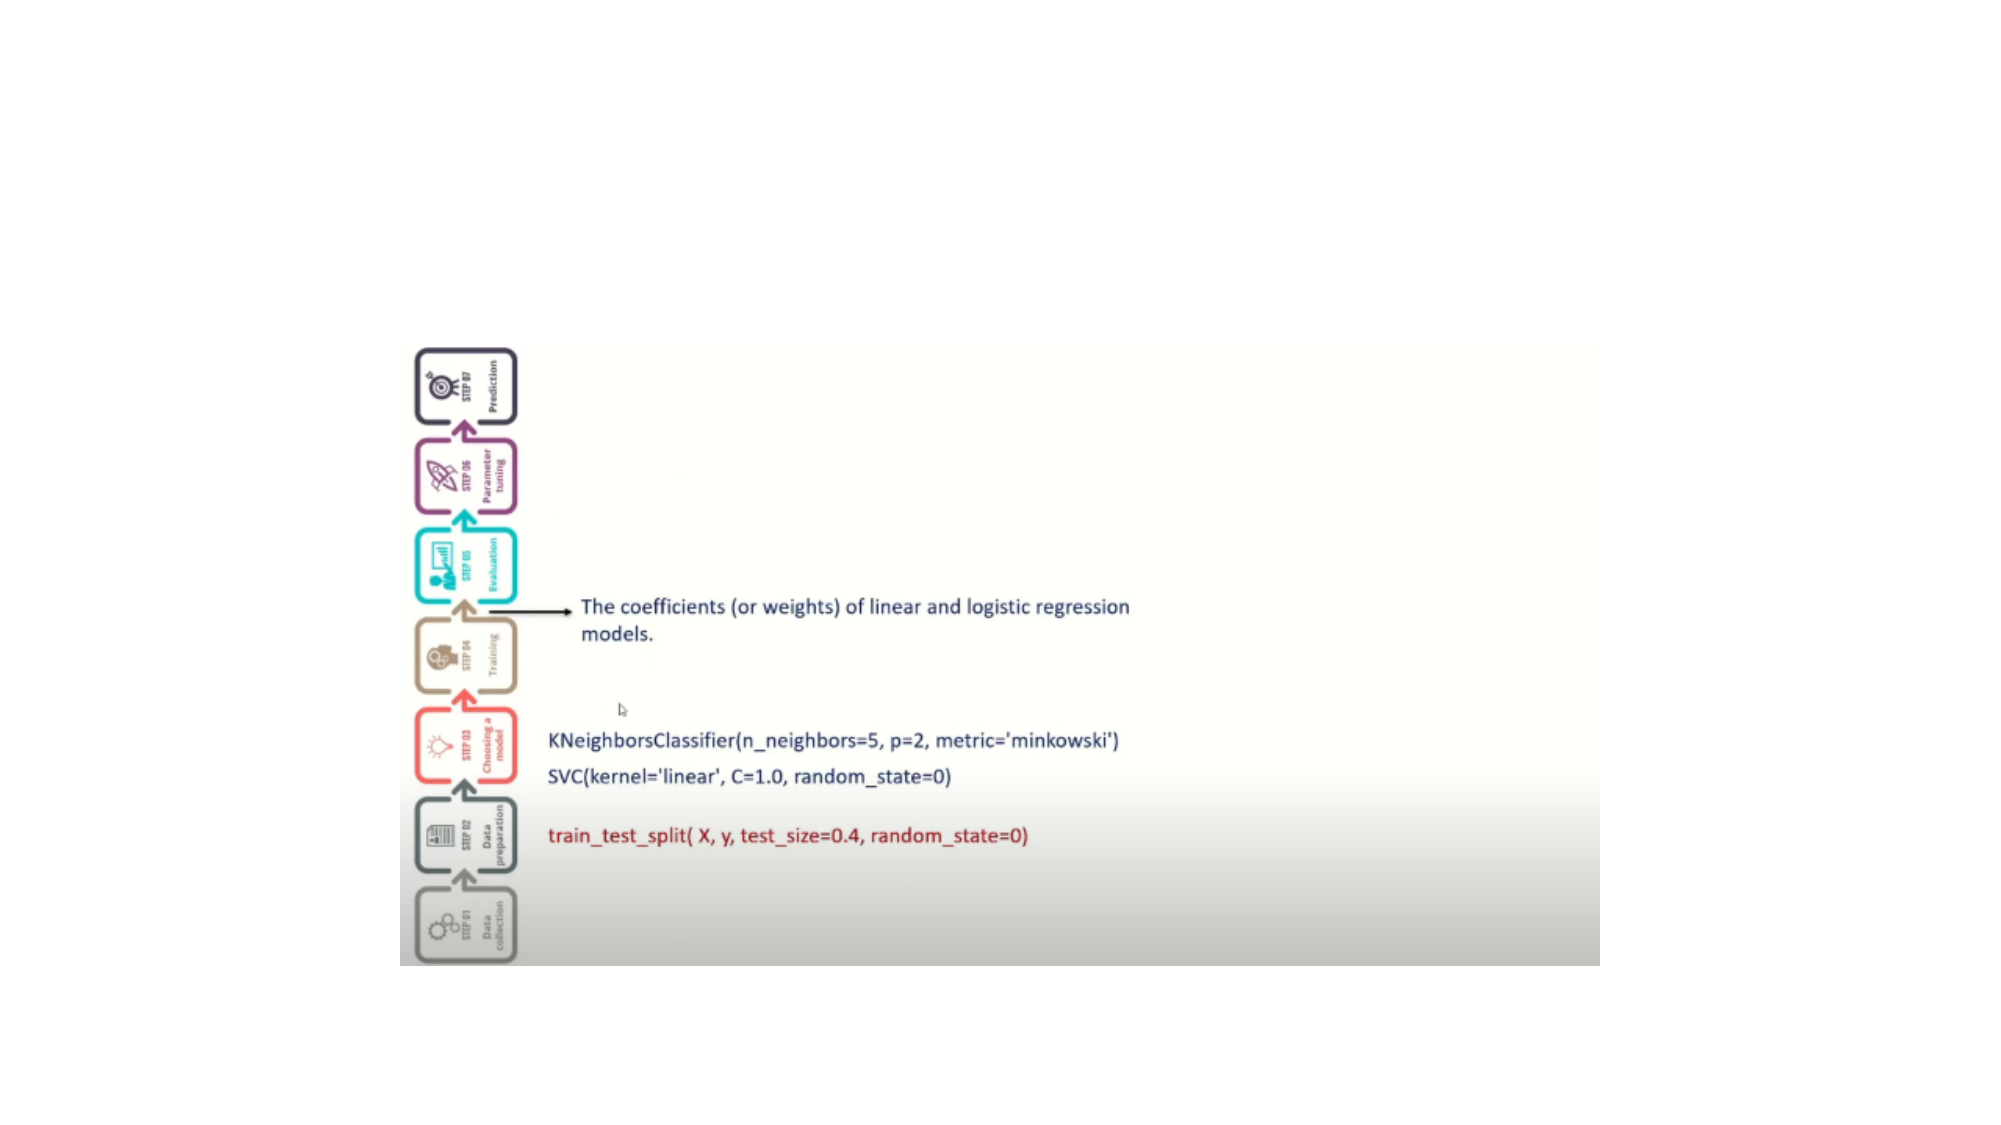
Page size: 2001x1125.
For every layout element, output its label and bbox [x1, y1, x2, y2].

list [400, 346, 1600, 966]
